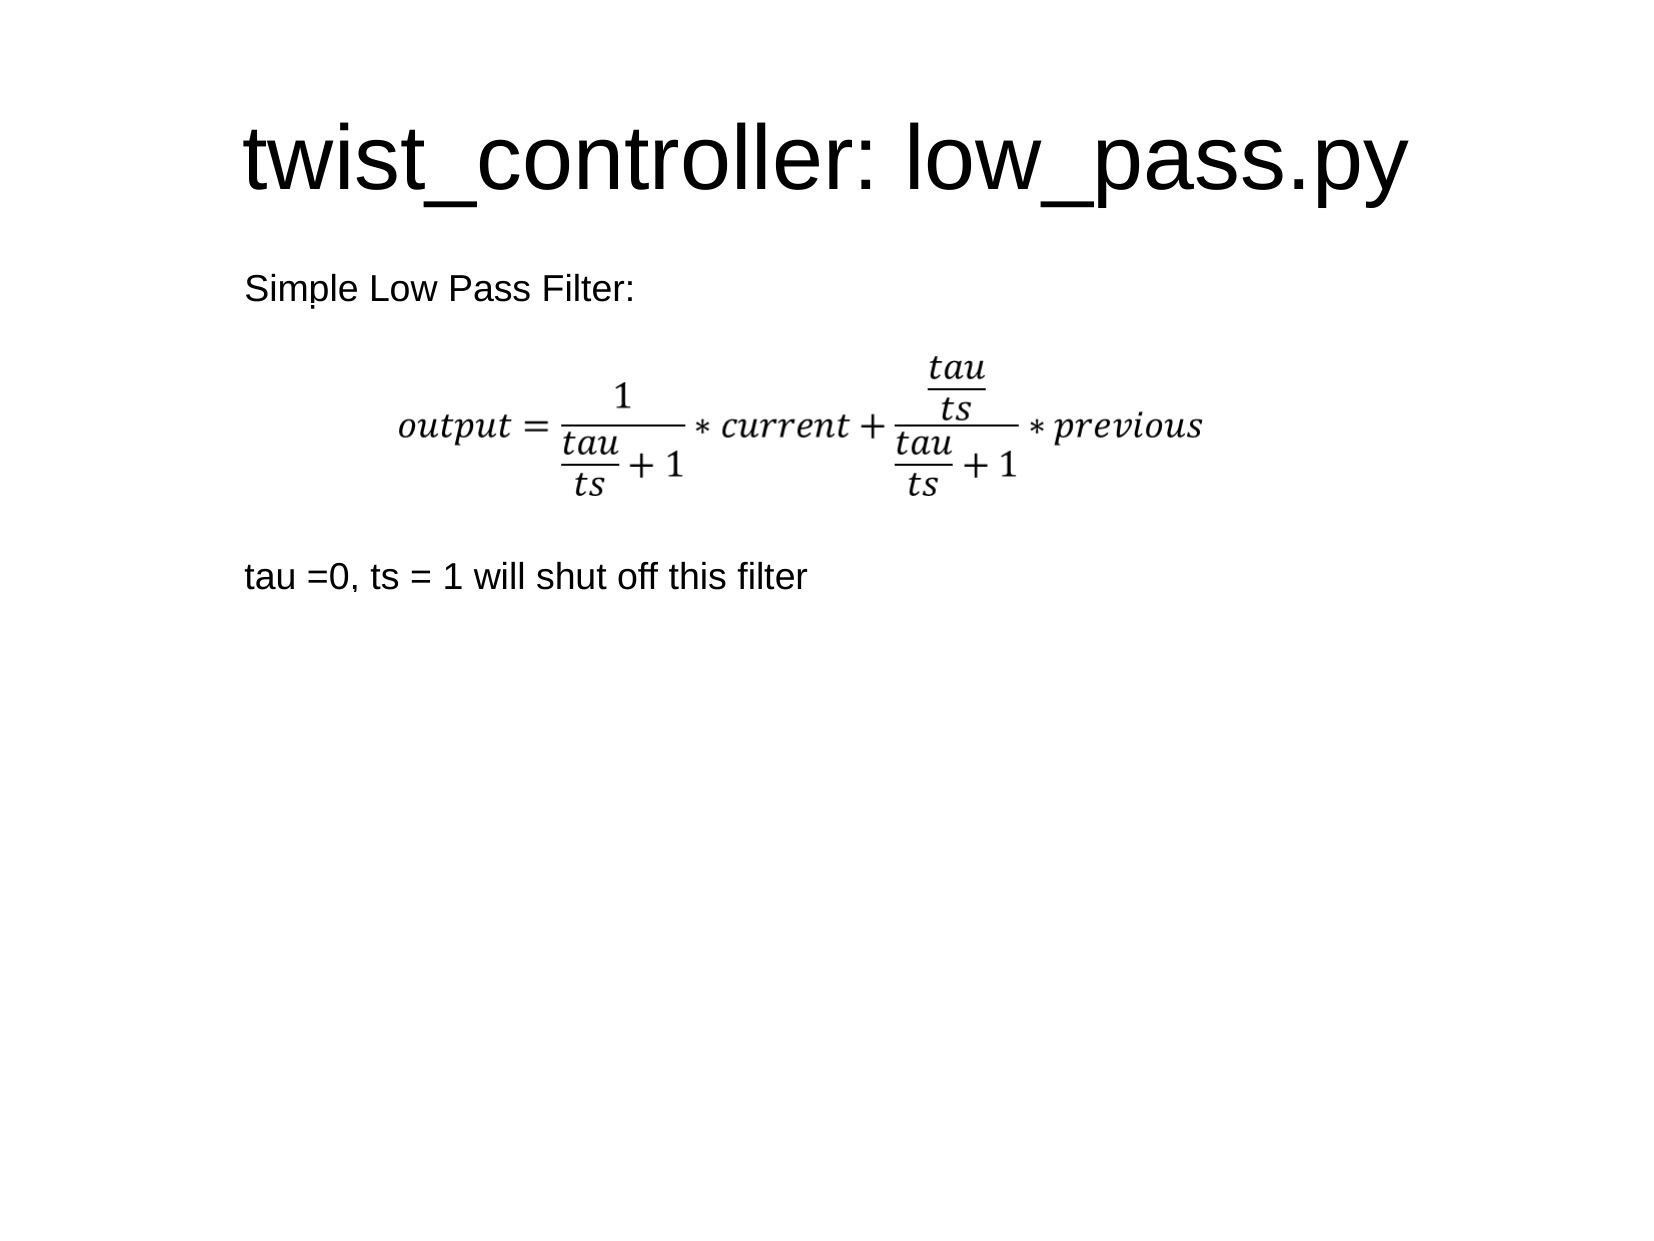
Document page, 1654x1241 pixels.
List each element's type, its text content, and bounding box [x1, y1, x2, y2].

text_box Simple Low Pass Filter: [229, 256, 1445, 338]
text_box [388, 352, 1213, 498]
text_box tau =0, ts = 1 will shut off this filter [229, 544, 1445, 626]
text_box twist_controller: low_pass.py [82, 49, 1571, 257]
